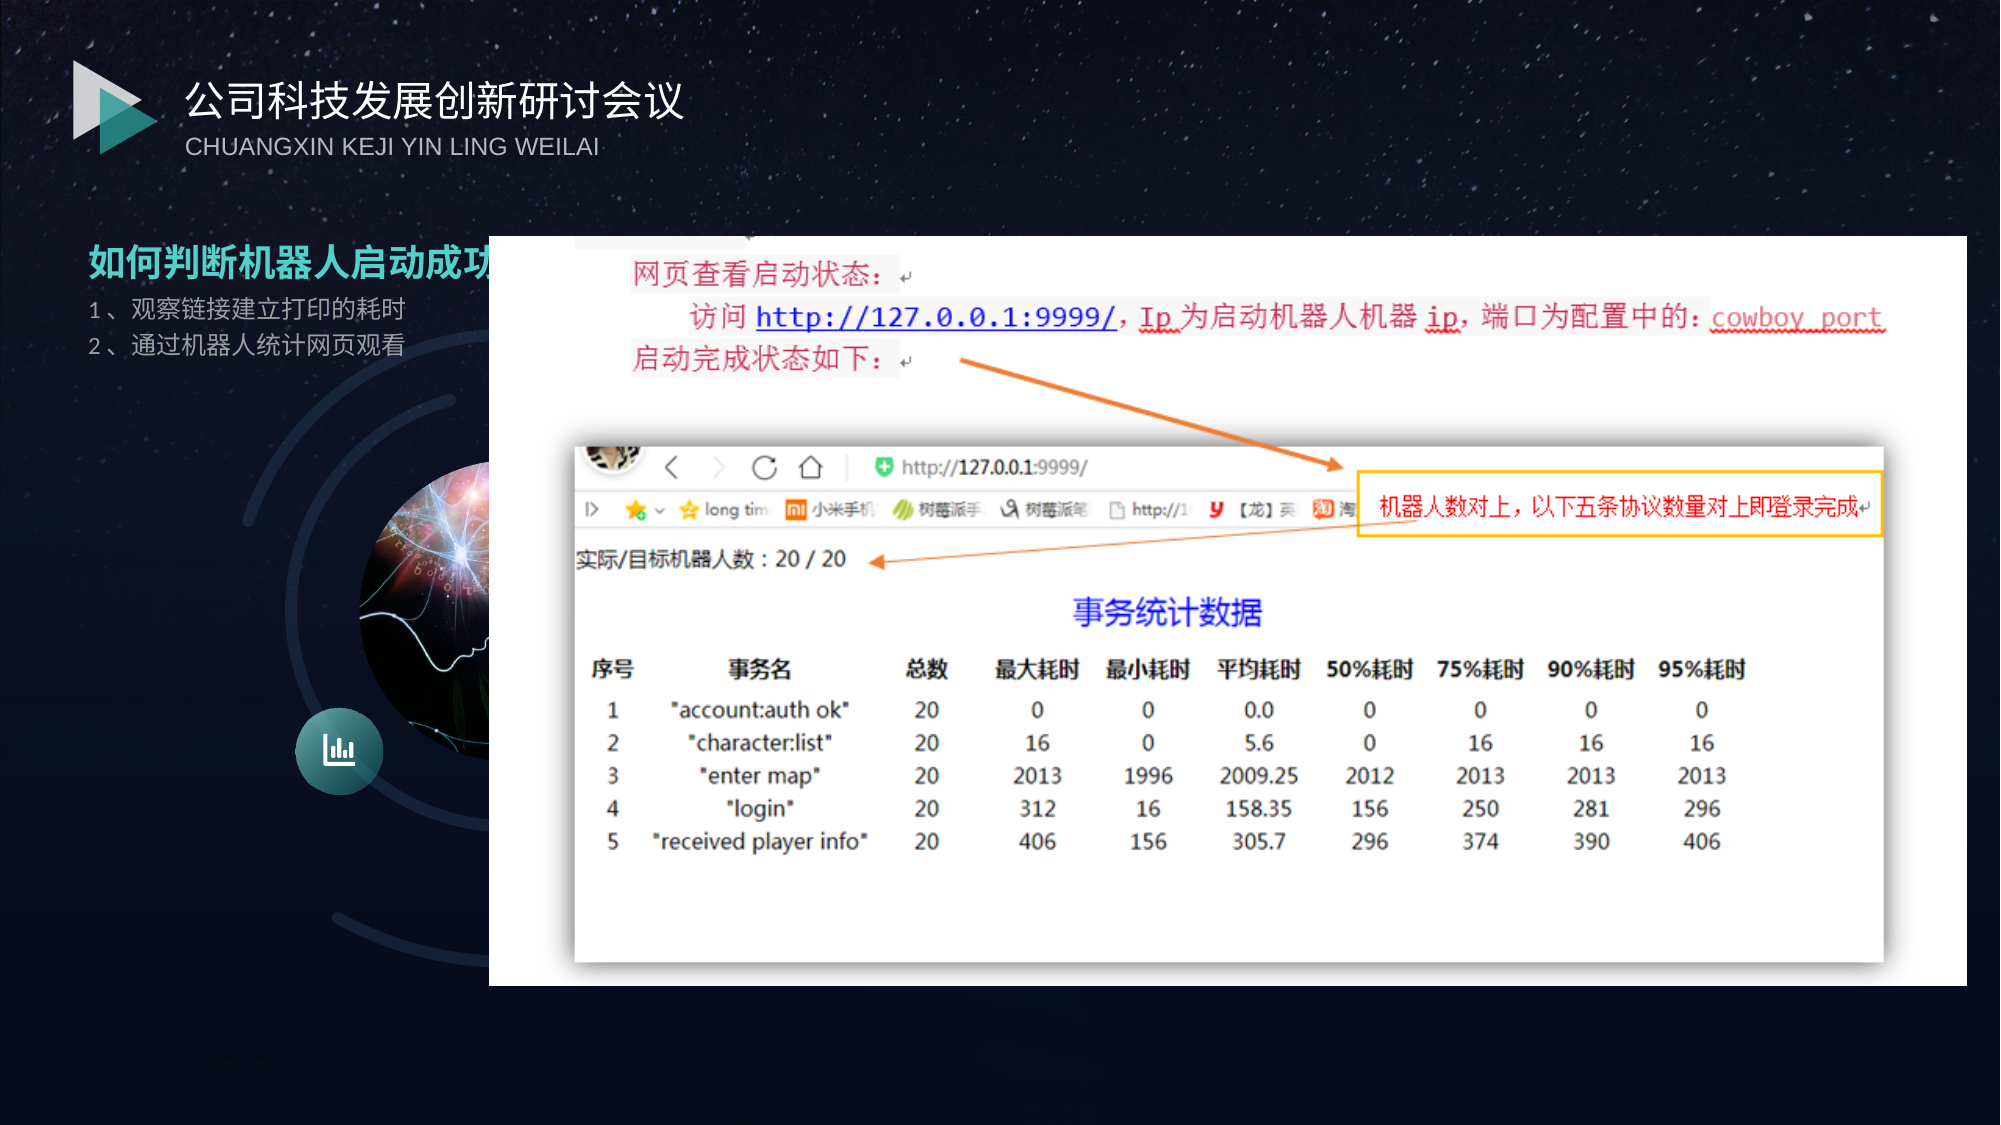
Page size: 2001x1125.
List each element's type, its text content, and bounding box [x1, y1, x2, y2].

text_box CHUANGXIN KEJI YIN LING WEILAI [169, 122, 699, 168]
text_box 公司科技发展创新研讨会议 [169, 67, 710, 132]
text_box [73, 60, 158, 155]
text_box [73, 222, 848, 366]
picture [0, 0, 2000, 1125]
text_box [155, 366, 489, 962]
